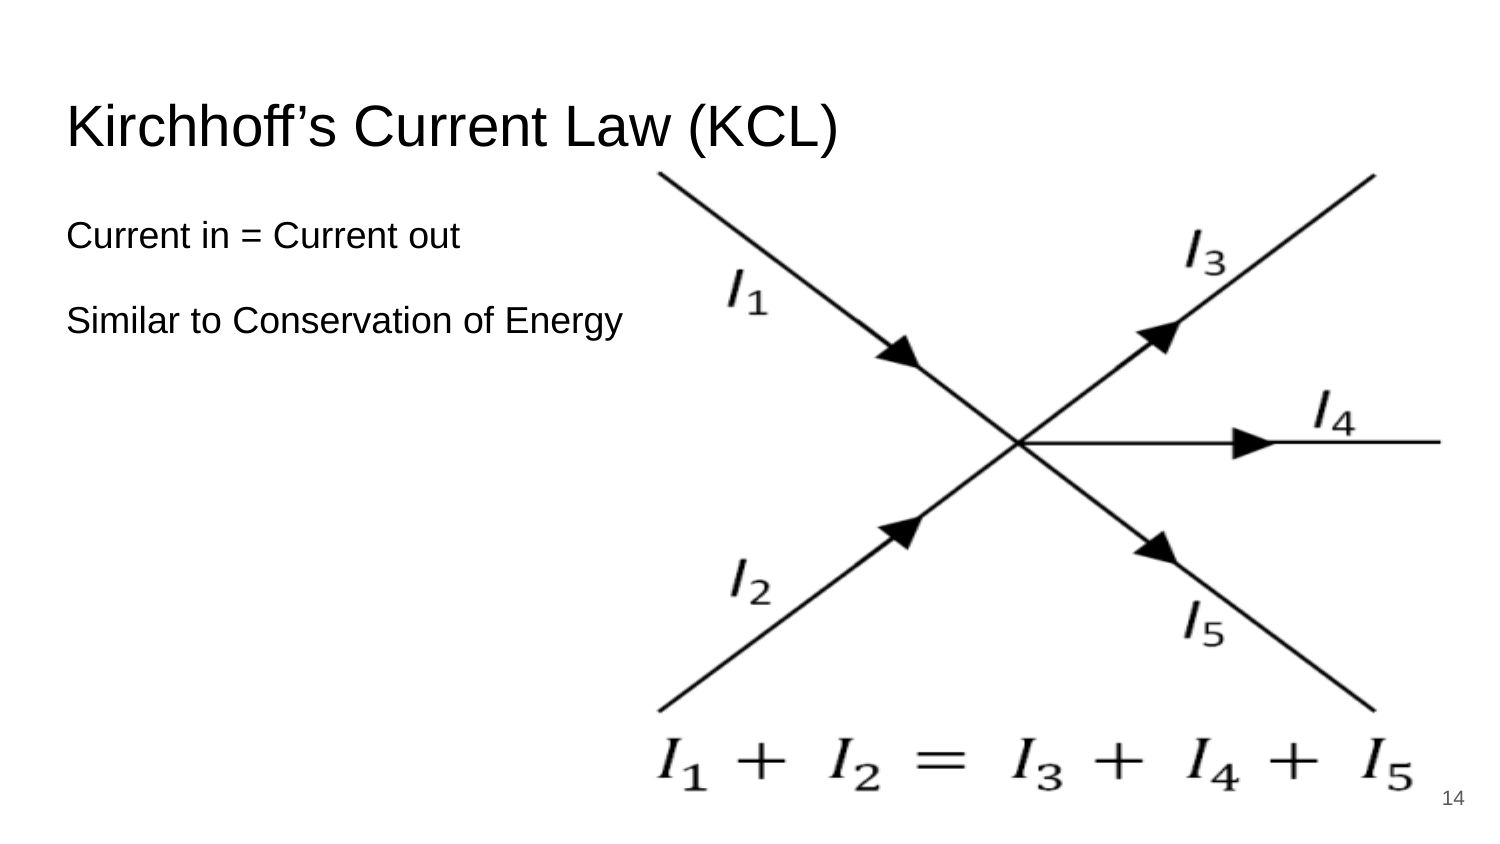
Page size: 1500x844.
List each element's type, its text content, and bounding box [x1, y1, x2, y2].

picture [648, 166, 1450, 799]
slide_number ‹#› [1389, 764, 1480, 830]
title Kirchhoff’s Current Law (KCL) [51, 72, 1449, 167]
list Current in = Current out Similar to Conservation of Energy [51, 189, 643, 750]
